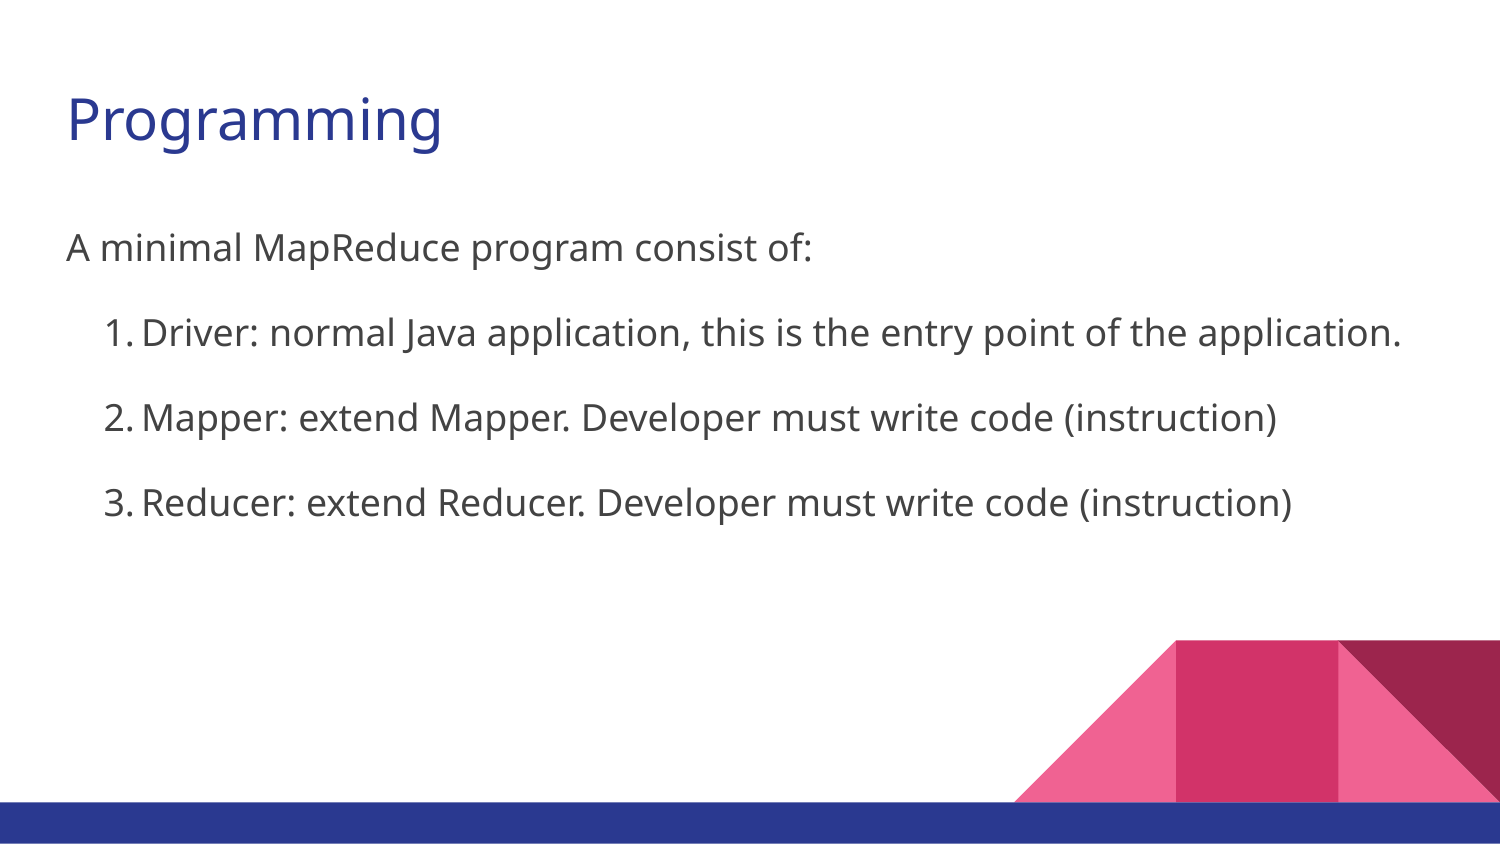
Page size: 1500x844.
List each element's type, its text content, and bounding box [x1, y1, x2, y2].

title Programming [50, 66, 1450, 168]
list A minimal MapReduce program consist of: Driver: normal Java application, this is the entry point of the application. Mapper: extend Mapper. Developer must write code (instruction) Reducer: extend Reducer. Developer must write code (instruction) [50, 201, 1450, 750]
